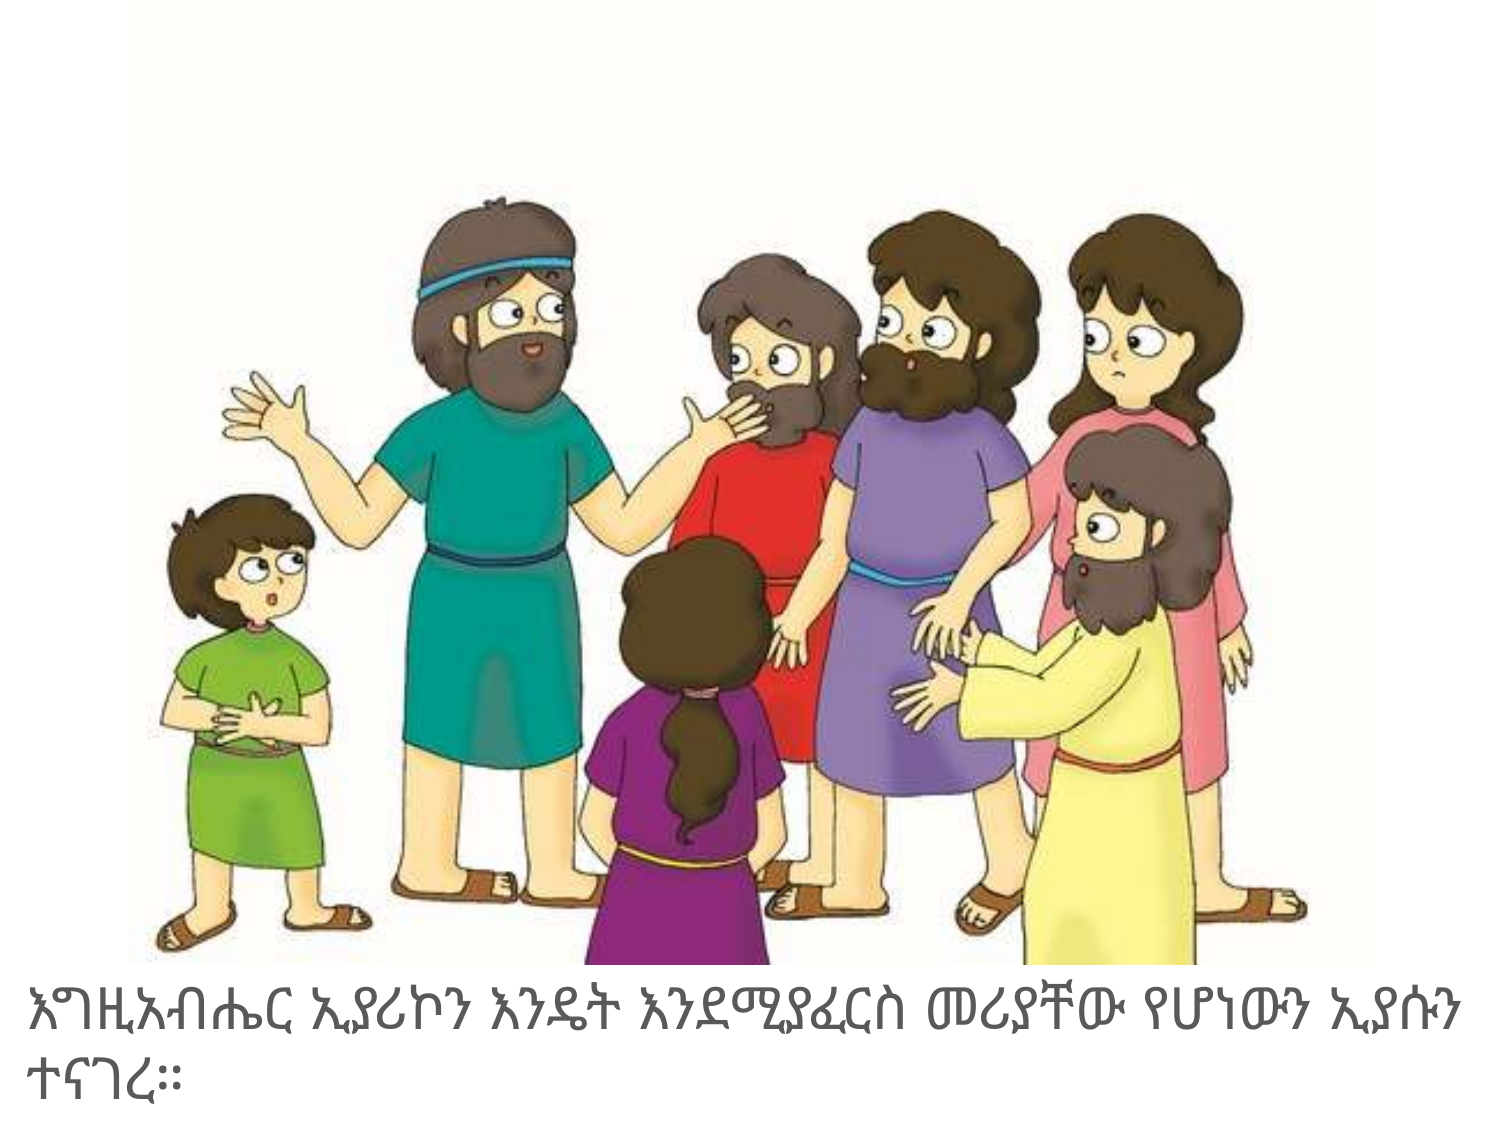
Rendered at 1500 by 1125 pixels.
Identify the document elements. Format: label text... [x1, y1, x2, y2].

picture [128, 0, 1377, 965]
text_box እግዚአብሔር ኢያሪኮን እንዴት እንደሚያፈርስ መሪያቸው የሆነውን ኢያሱን ተናገረ። [11, 964, 1483, 1119]
